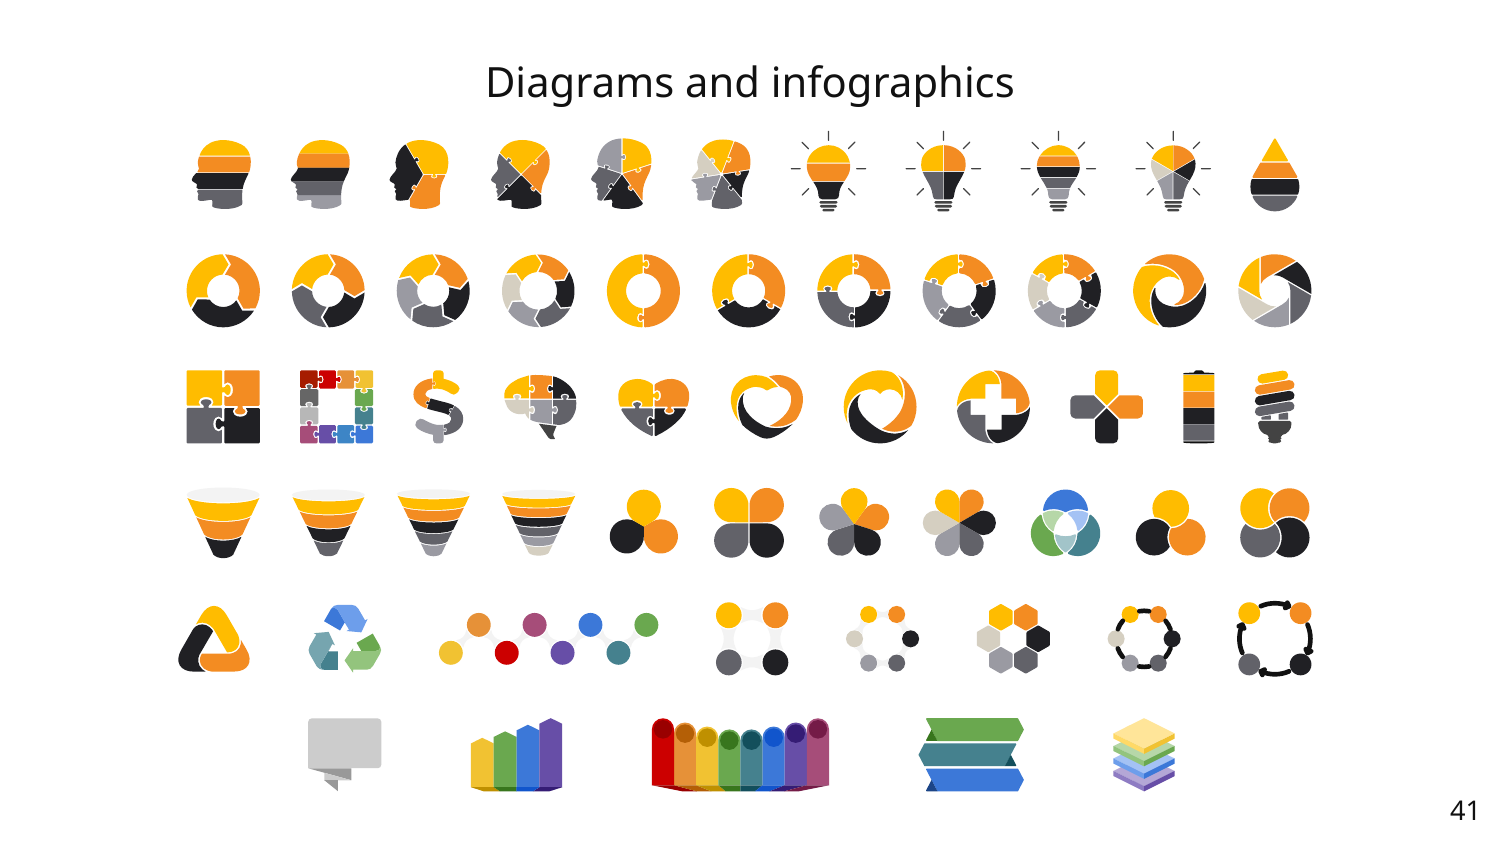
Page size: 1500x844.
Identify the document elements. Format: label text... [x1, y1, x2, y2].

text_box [1238, 253, 1312, 328]
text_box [307, 718, 382, 792]
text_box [1070, 370, 1144, 444]
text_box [396, 254, 470, 328]
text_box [413, 370, 464, 444]
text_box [905, 130, 982, 212]
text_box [606, 489, 681, 557]
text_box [922, 254, 996, 328]
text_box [1135, 130, 1212, 212]
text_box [790, 130, 867, 212]
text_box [976, 603, 1051, 674]
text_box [186, 254, 261, 328]
slide_number 41 [1391, 779, 1482, 844]
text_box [1107, 605, 1181, 672]
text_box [438, 612, 659, 665]
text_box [490, 137, 552, 212]
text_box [590, 137, 653, 212]
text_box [1027, 489, 1102, 557]
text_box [290, 137, 351, 212]
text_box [606, 254, 681, 328]
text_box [389, 137, 452, 212]
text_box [501, 253, 576, 328]
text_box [1238, 487, 1312, 558]
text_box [1020, 130, 1097, 212]
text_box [1183, 370, 1215, 444]
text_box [503, 374, 577, 440]
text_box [1254, 369, 1296, 444]
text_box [922, 487, 997, 559]
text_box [730, 374, 804, 439]
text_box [1113, 717, 1175, 792]
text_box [918, 717, 1025, 792]
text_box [711, 253, 786, 328]
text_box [690, 137, 752, 212]
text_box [1132, 254, 1207, 328]
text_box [291, 489, 366, 557]
title Diagrams and infographics [140, 40, 1360, 106]
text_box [186, 487, 260, 559]
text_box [1238, 601, 1312, 676]
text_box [651, 717, 830, 792]
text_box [817, 253, 891, 328]
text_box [470, 717, 563, 792]
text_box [956, 370, 1031, 444]
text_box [1027, 254, 1102, 328]
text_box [715, 601, 789, 676]
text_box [501, 489, 576, 556]
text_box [186, 370, 260, 444]
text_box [845, 605, 920, 672]
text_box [1250, 137, 1300, 212]
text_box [1132, 489, 1207, 556]
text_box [712, 485, 786, 560]
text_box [191, 137, 252, 212]
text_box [177, 605, 251, 672]
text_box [308, 604, 382, 673]
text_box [299, 370, 374, 444]
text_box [817, 487, 891, 558]
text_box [616, 377, 691, 437]
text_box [291, 254, 365, 328]
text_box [843, 370, 917, 444]
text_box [396, 489, 471, 557]
